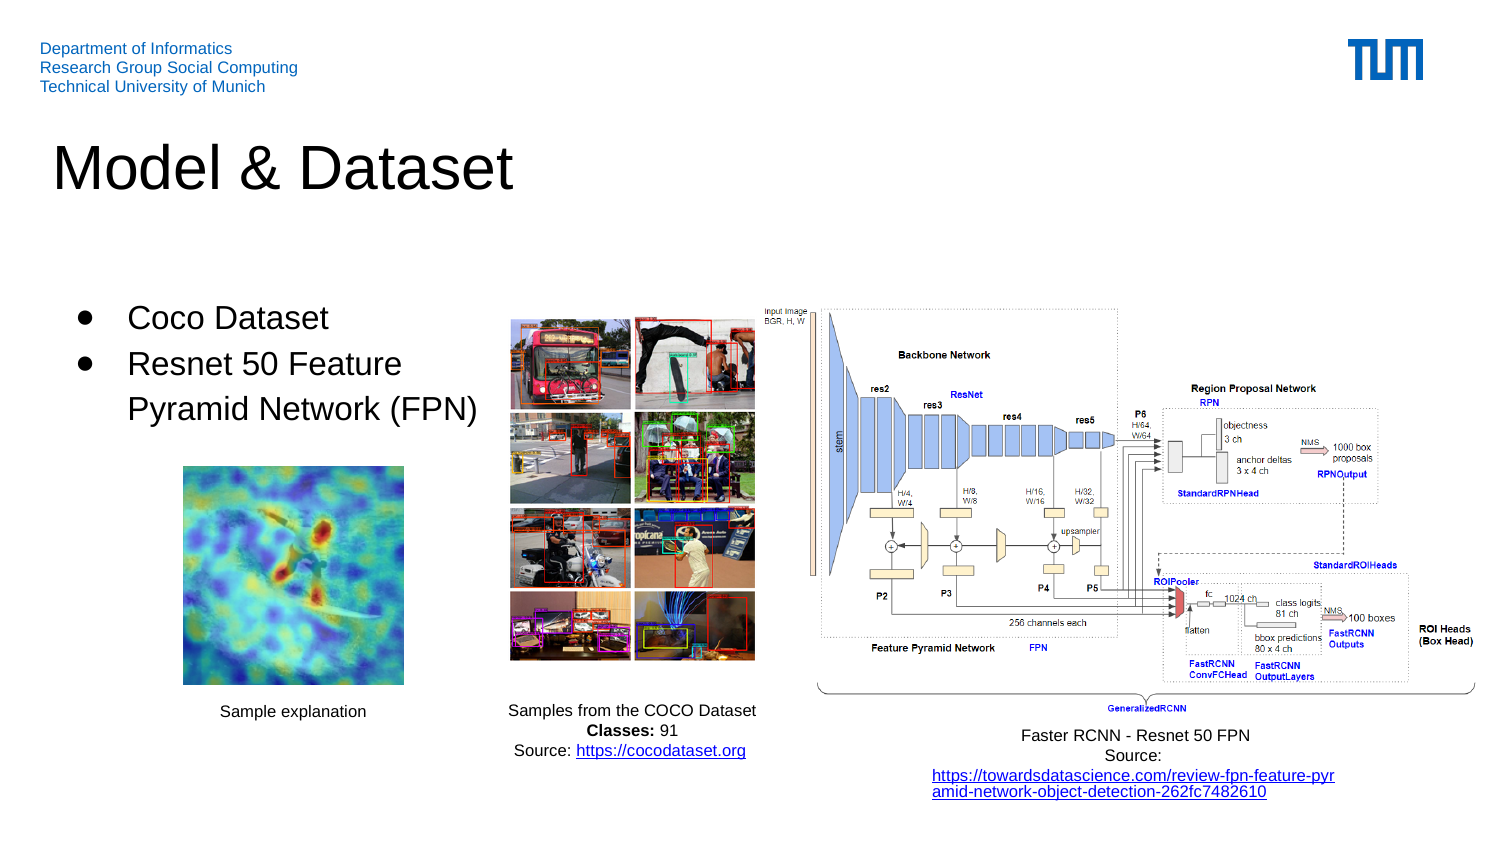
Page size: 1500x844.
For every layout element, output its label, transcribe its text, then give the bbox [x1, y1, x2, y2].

picture [760, 303, 1495, 716]
picture [183, 465, 404, 686]
text_box Samples from the COCO Dataset Classes: 91 Source: https://cocodataset.org [413, 684, 852, 775]
text_box Sample explanation [74, 690, 512, 731]
text_box Faster RCNN - Resnet 50 FPN Source: https://towardsdatascience.com/review-fpn-feature-pyramid-network-object-detection-262fc7482610 [917, 724, 1355, 820]
picture [1348, 39, 1423, 80]
title Model & Dataset [52, 122, 1449, 282]
picture [507, 315, 758, 661]
list Coco Dataset Resnet 50 Feature Pyramid Network (FPN) [52, 290, 496, 708]
text_box Department of Informatics Research Group Social Computing Technical University of Munich [24, 24, 518, 112]
